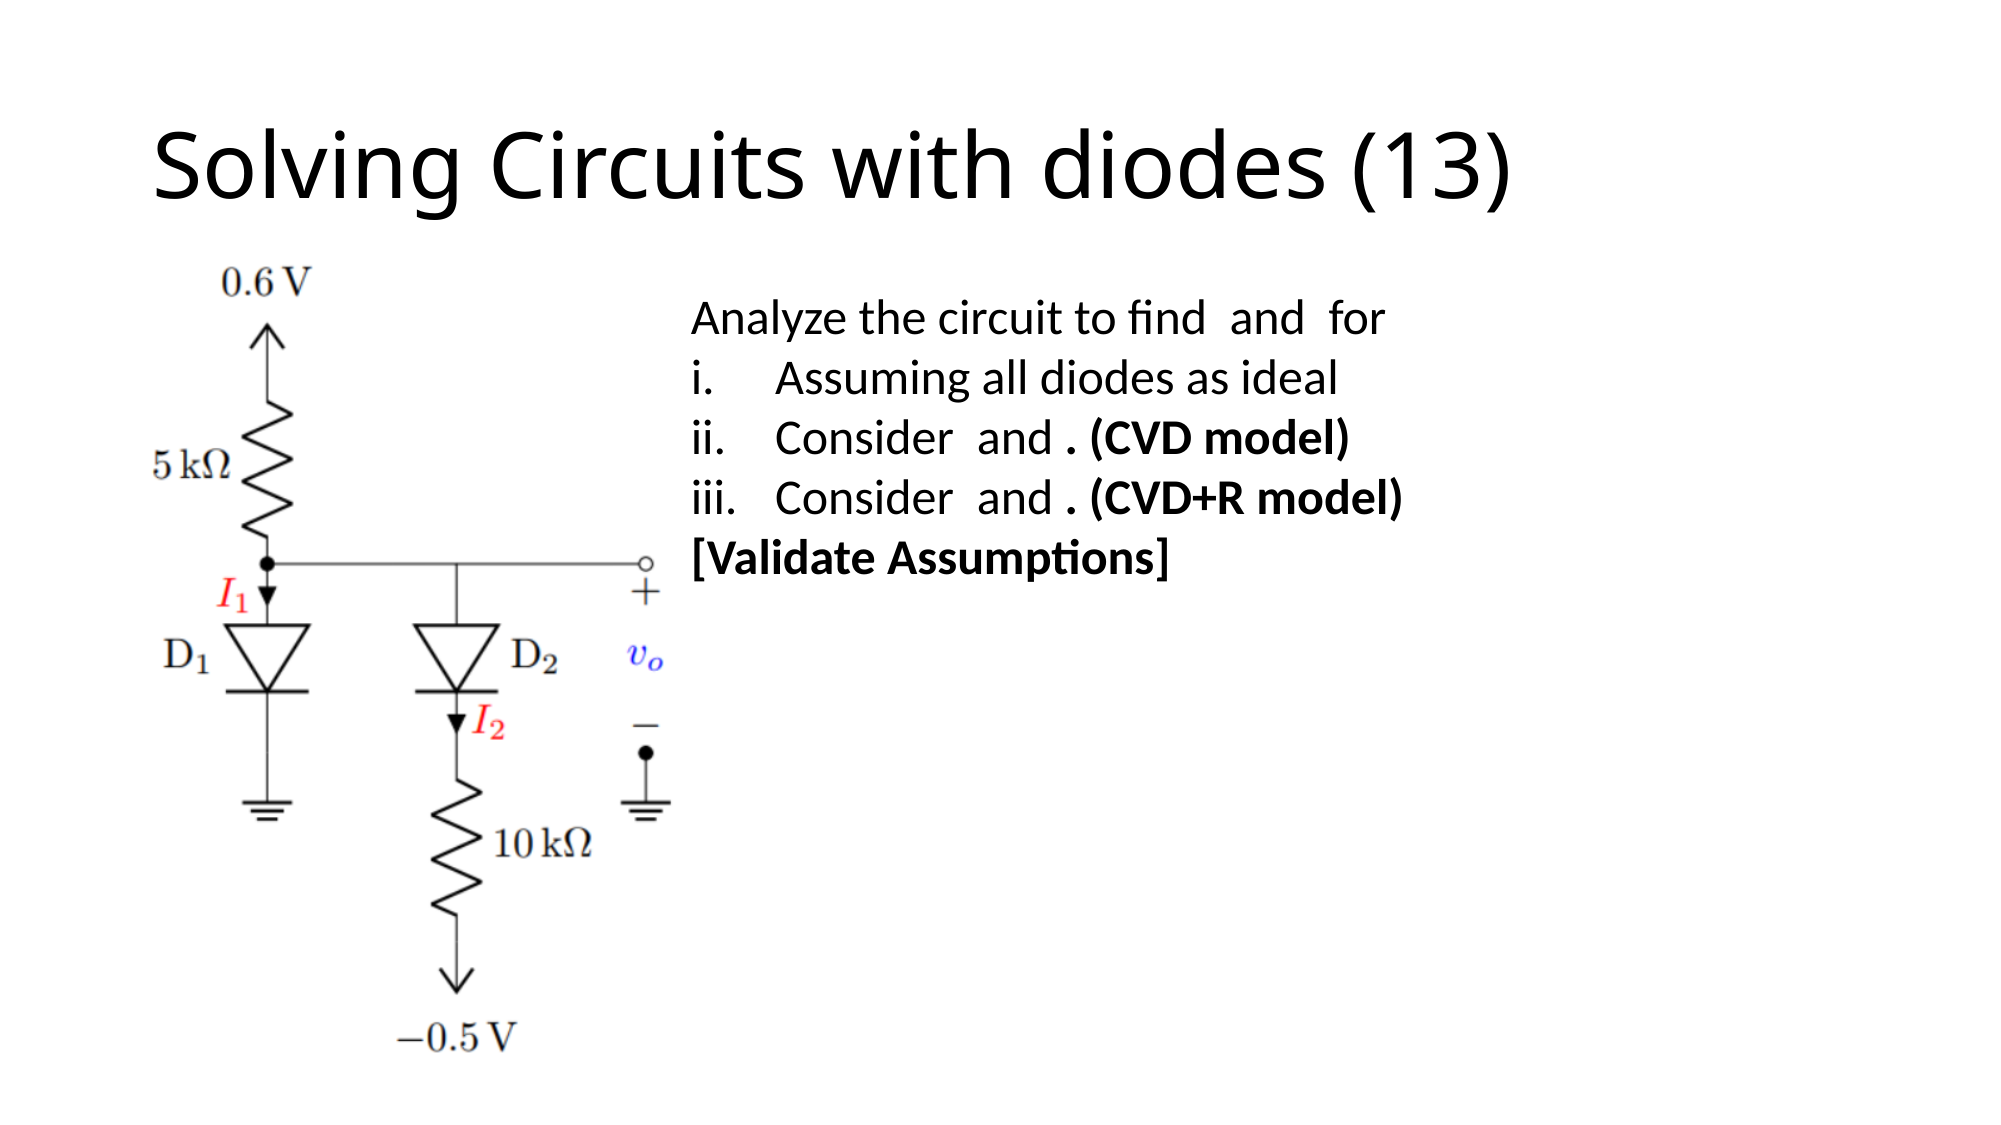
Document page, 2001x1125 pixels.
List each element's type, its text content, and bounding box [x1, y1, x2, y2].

picture [137, 228, 706, 1080]
title Solving Circuits with diodes (13) [137, 59, 1863, 278]
